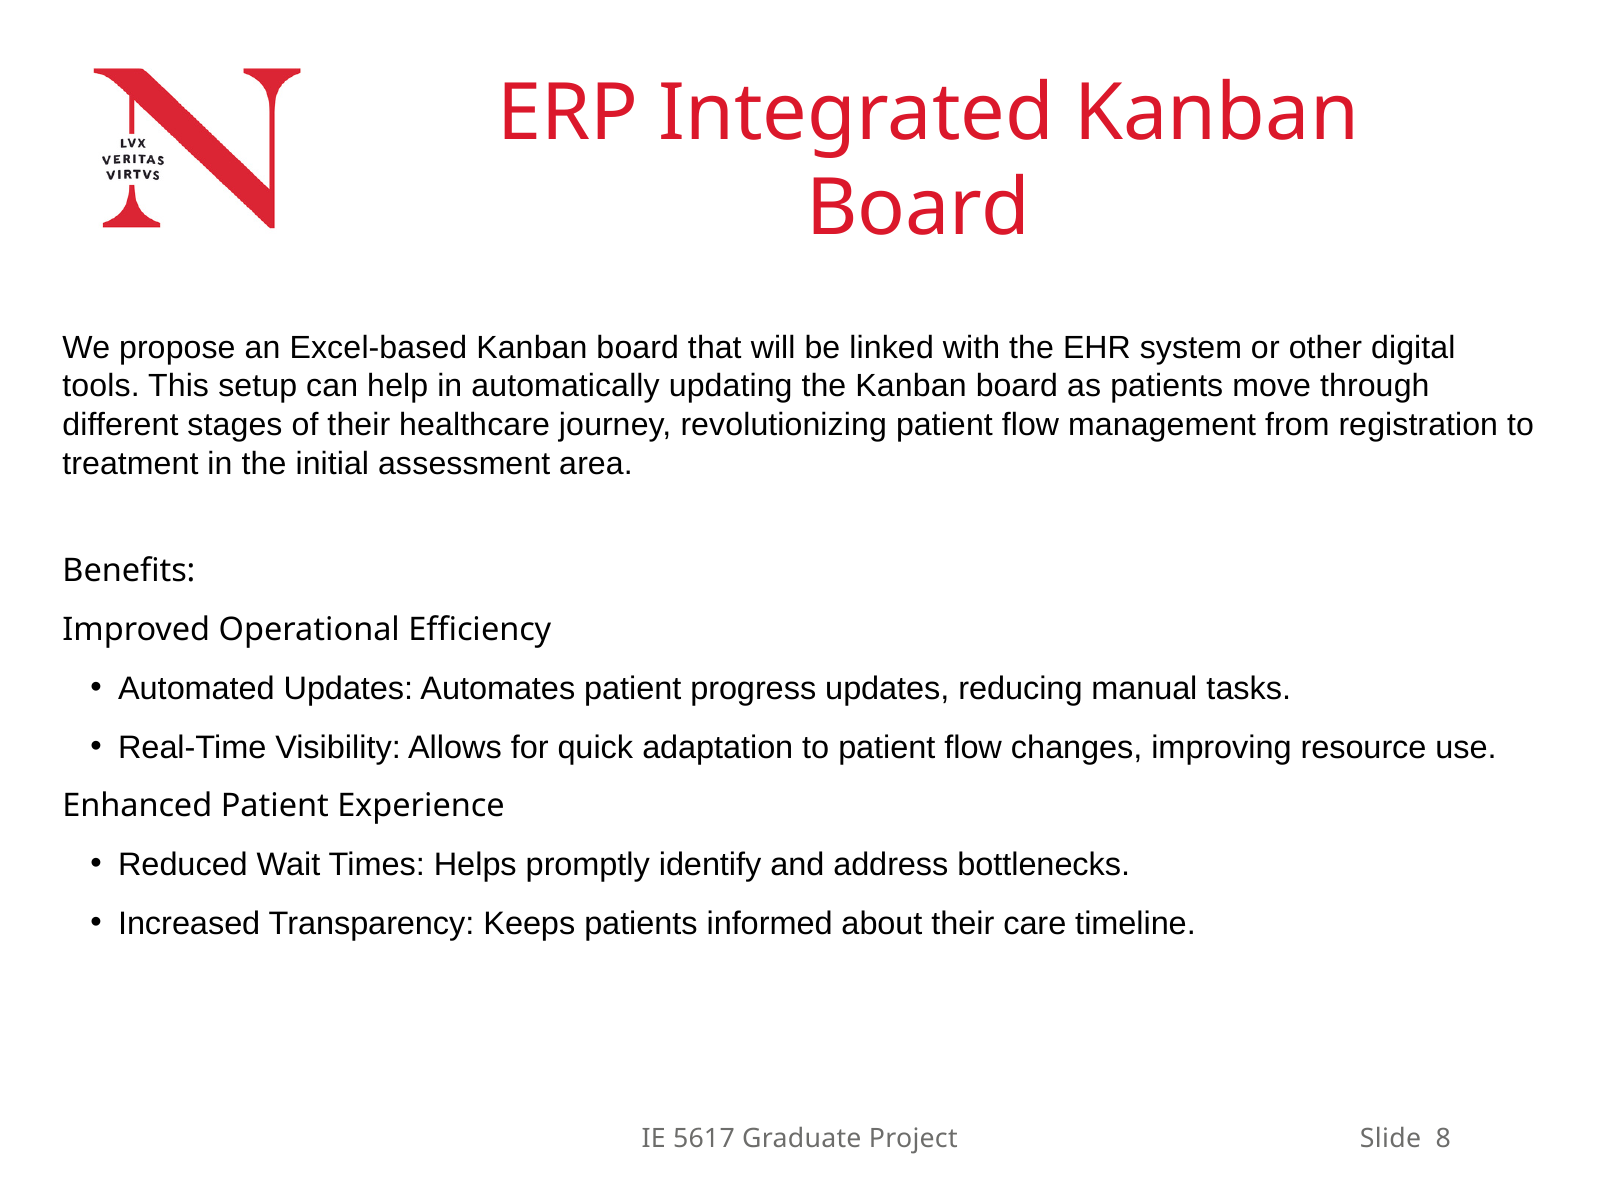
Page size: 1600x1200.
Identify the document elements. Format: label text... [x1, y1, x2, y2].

text_box ERP Integrated Kanban Board [376, 60, 1480, 251]
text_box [561, 1120, 1481, 1170]
text_box We propose an Excel-based Kanban board that will be linked with the EHR system or other digital tools. This setup can help in automatically updating the Kanban board as patients move through different stages of their healthcare journey, revolutionizing patient flow management from registration to treatment in the initial assessment area. [62, 326, 1539, 481]
text_box [62, 14, 331, 282]
text_box Benefits: Improved Operational Efficiency Automated Updates: Automates patient progress updates, reducing manual tasks. Real-Time Visibility: Allows for quick adaptation to patient flow changes, improving resource use. Enhanced Patient Experience Reduced Wait Times: Helps promptly identify and address bottlenecks. Increased Transparency: Keeps patients informed about their care timeline. [62, 529, 1581, 981]
